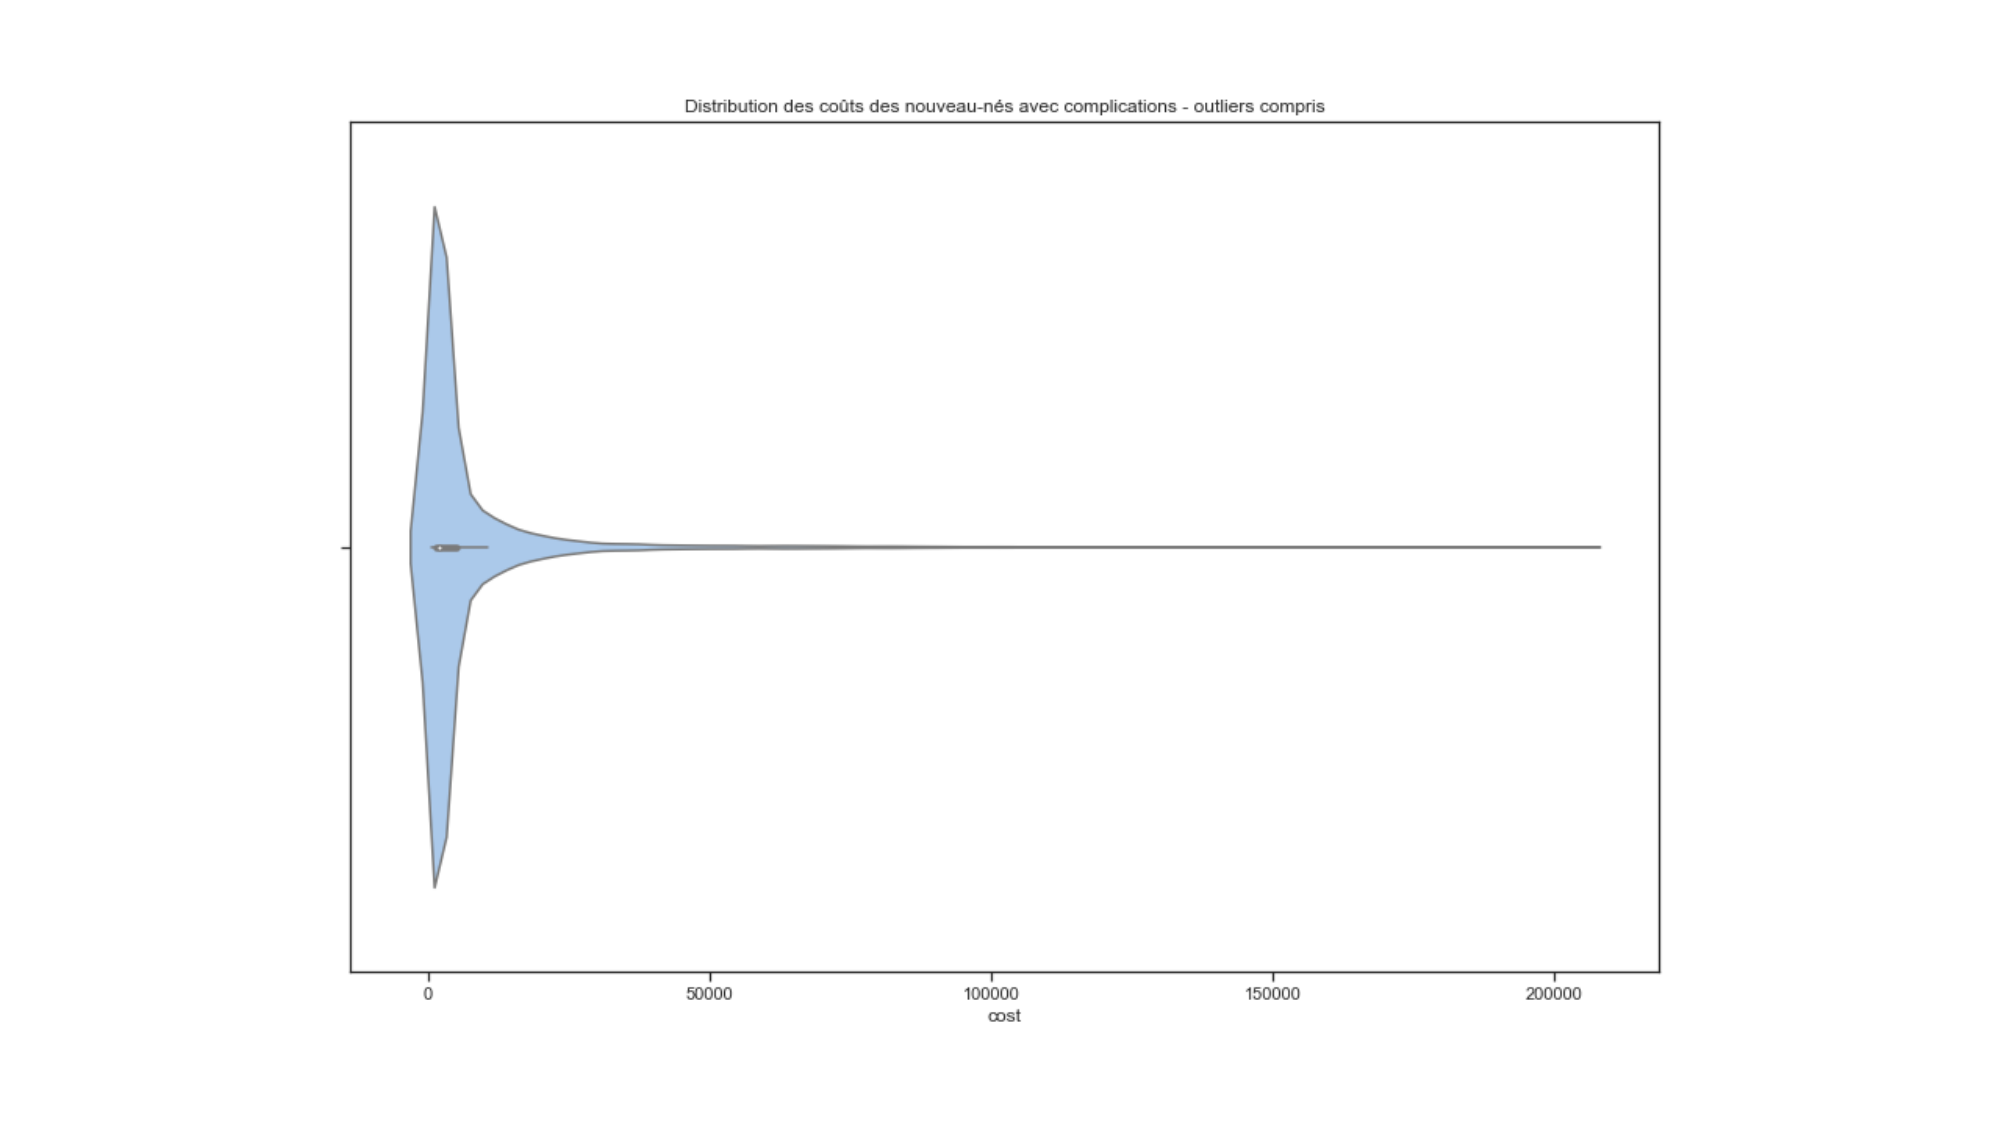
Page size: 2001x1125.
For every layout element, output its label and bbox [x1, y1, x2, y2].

picture [330, 89, 1670, 1036]
